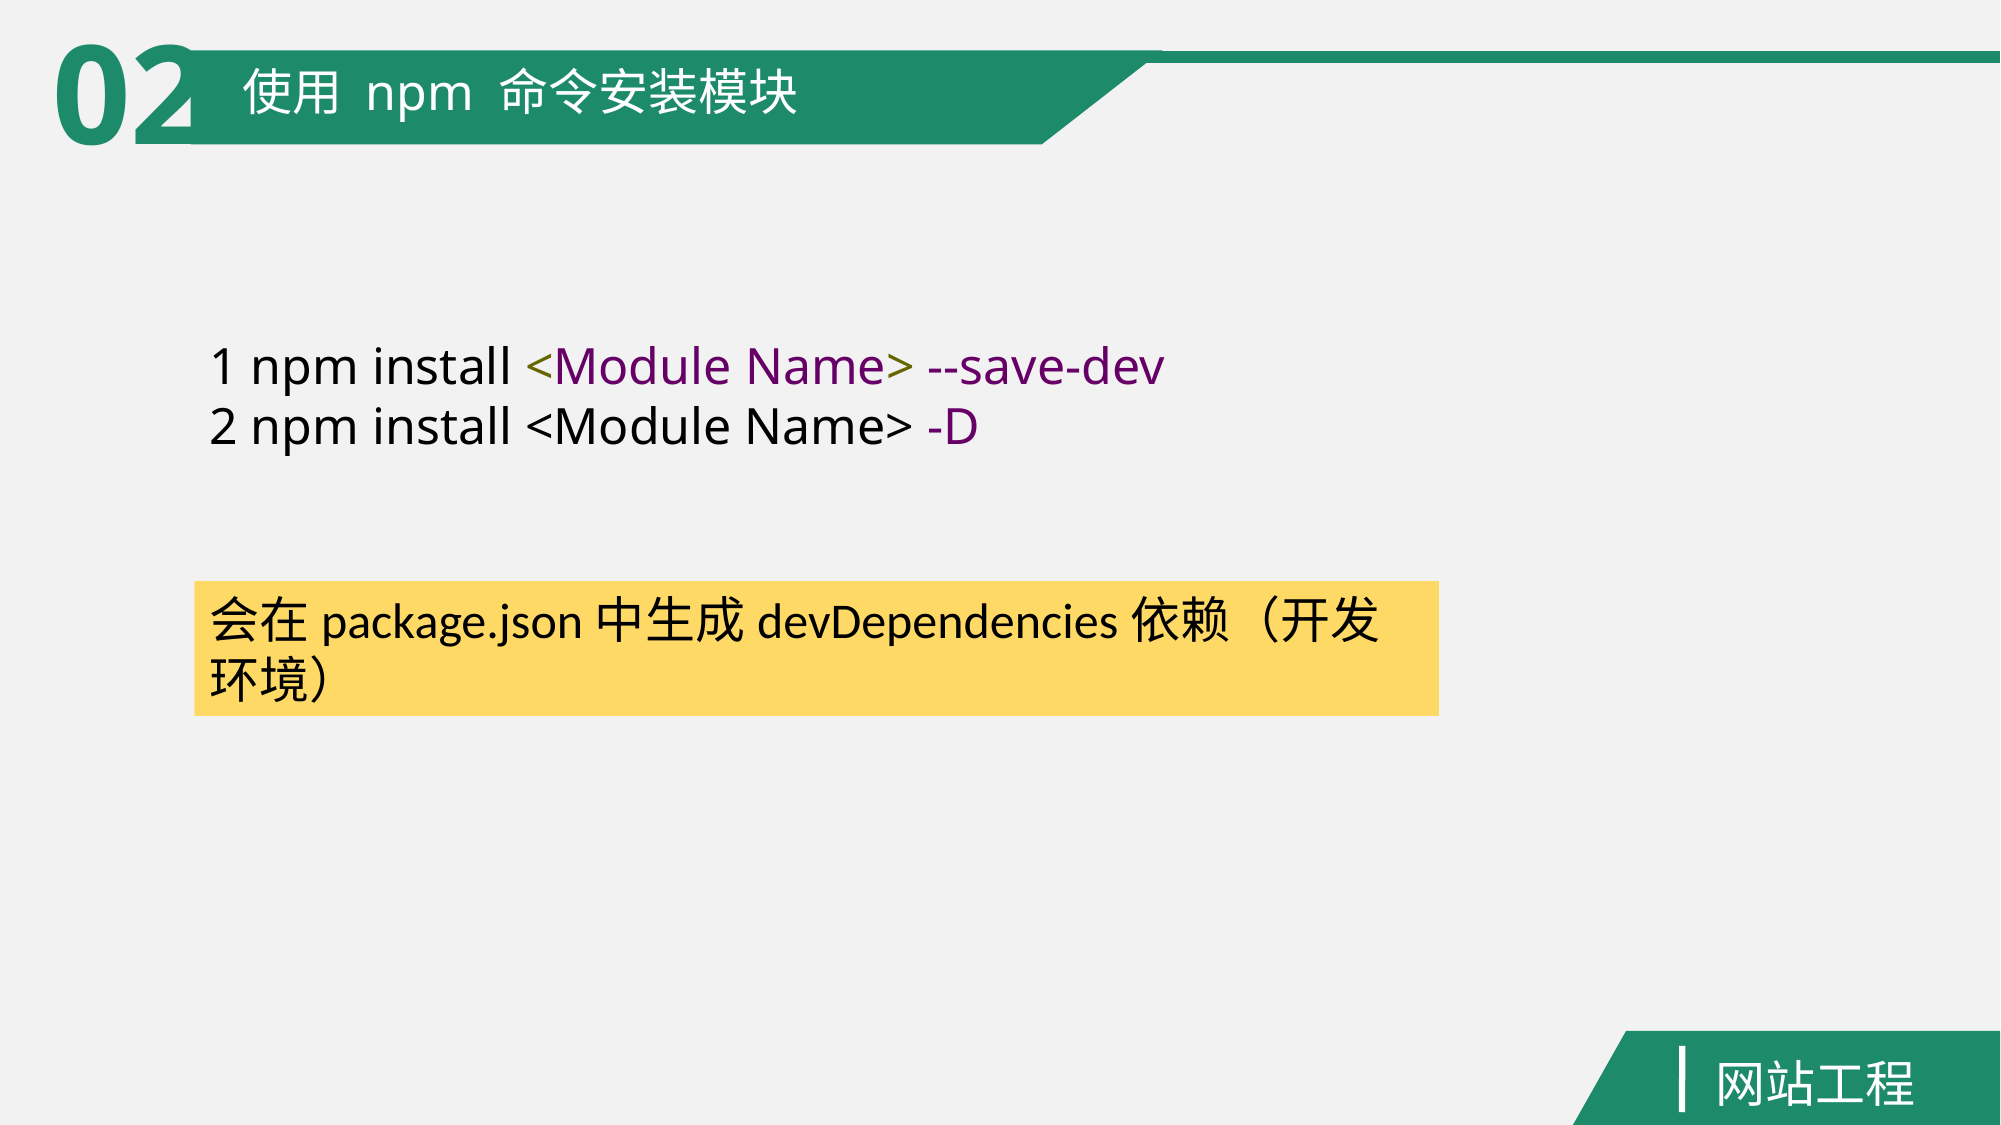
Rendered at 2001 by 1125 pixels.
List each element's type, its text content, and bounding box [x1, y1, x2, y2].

text_box 02 [37, 0, 276, 345]
text_box 会在package.json中生成devDependencies依赖（开发环境） [194, 581, 1439, 716]
text_box 1 npm install <Module Name> --save-dev 2 npm install <Module Name> -D [194, 327, 1217, 523]
text_box 使用 npm 命令安装模块 [227, 53, 861, 188]
